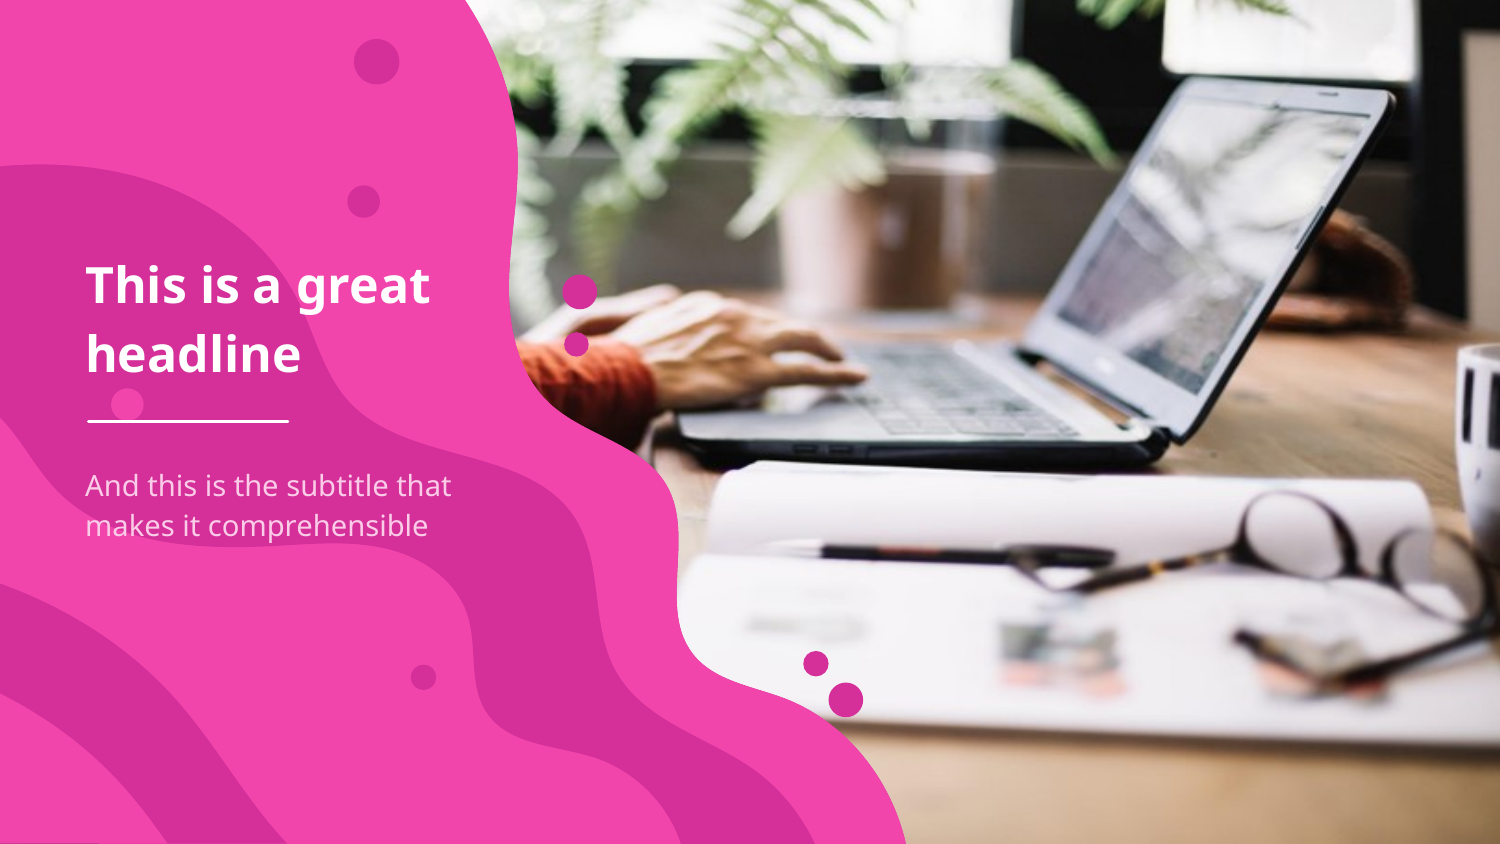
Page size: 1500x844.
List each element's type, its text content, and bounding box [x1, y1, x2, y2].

subtitle And this is the subtitle that makes it comprehensible [70, 446, 525, 542]
picture [466, 0, 1500, 844]
title This is a great headline [70, 214, 572, 398]
